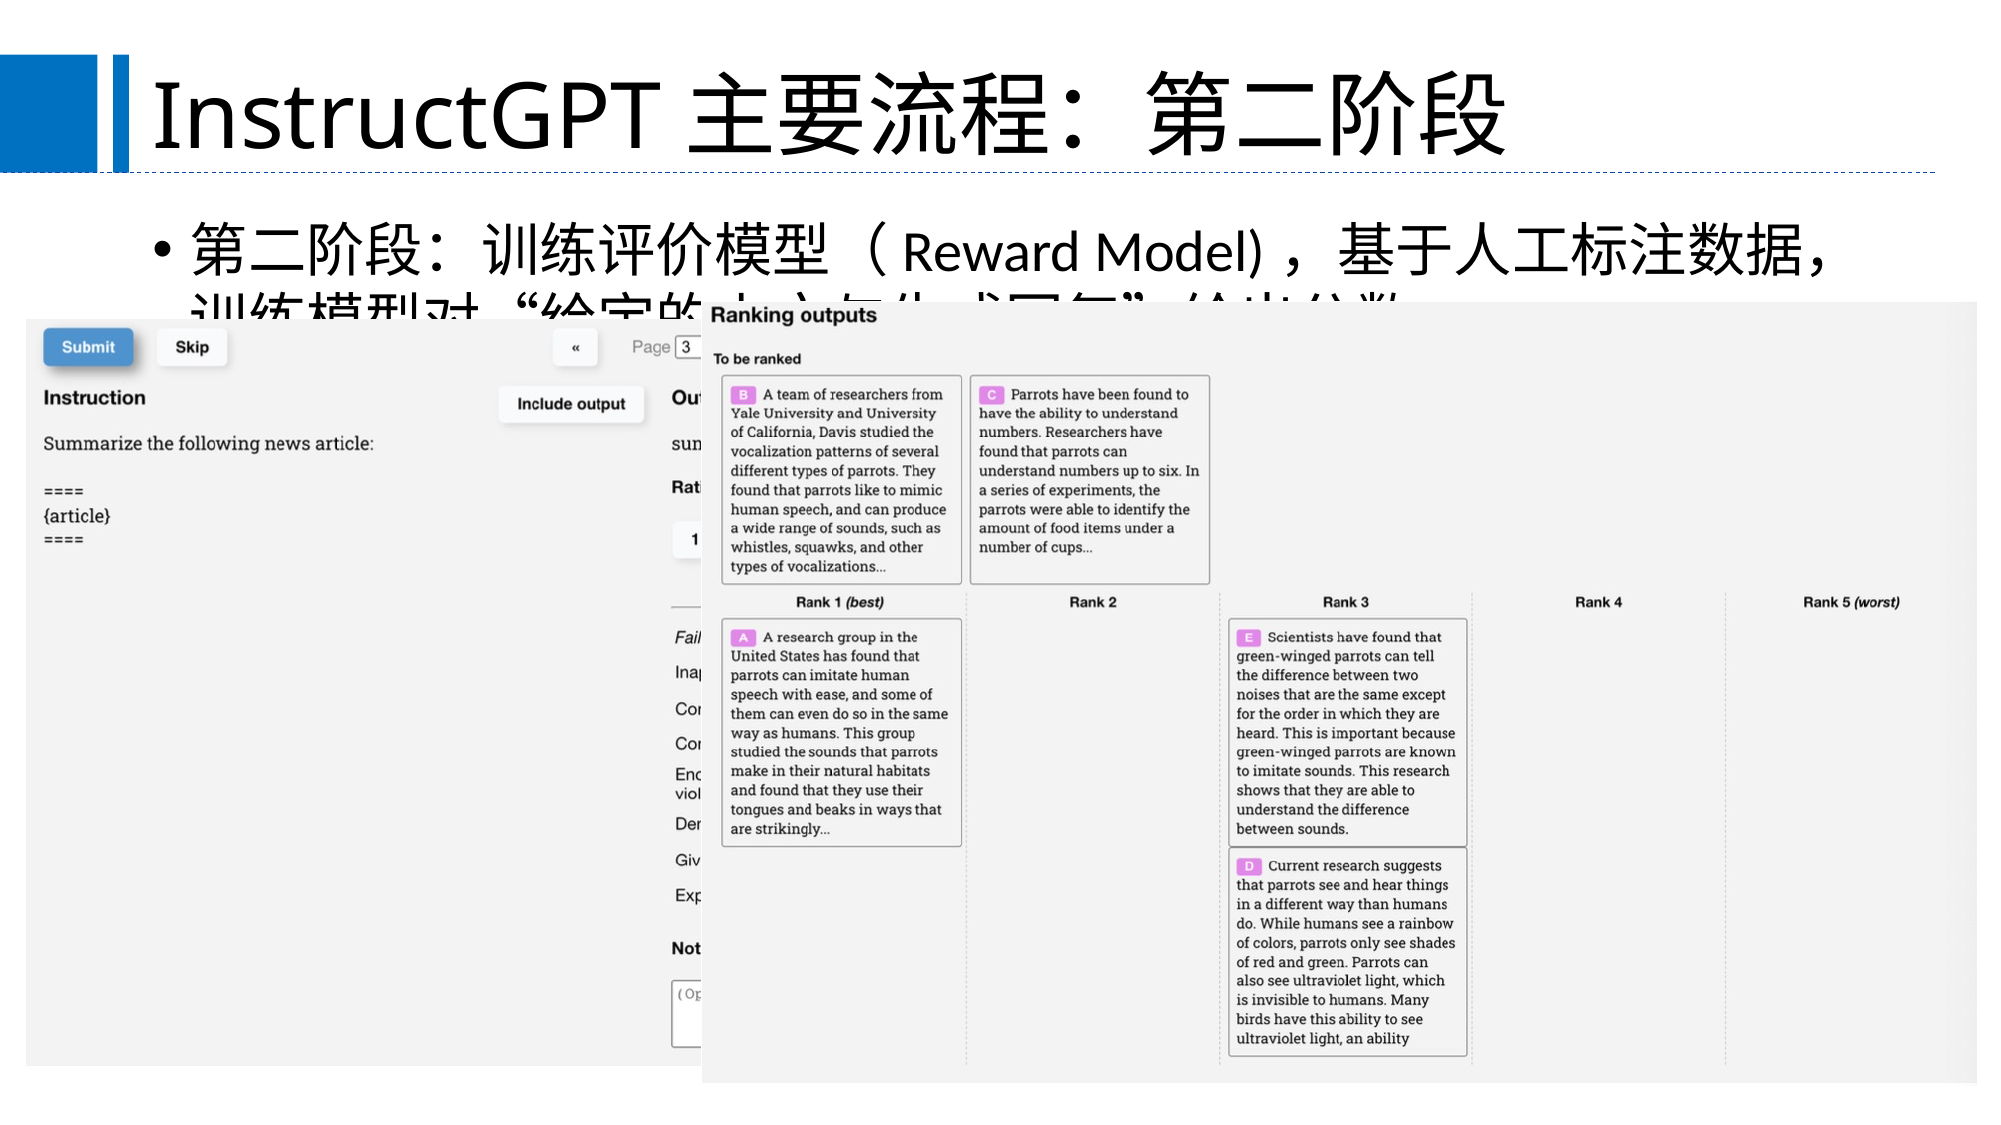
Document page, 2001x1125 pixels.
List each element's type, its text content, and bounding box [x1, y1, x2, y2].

picture [23, 301, 1977, 1086]
title InstructGPT主要流程：第二阶段 [137, 59, 1863, 178]
